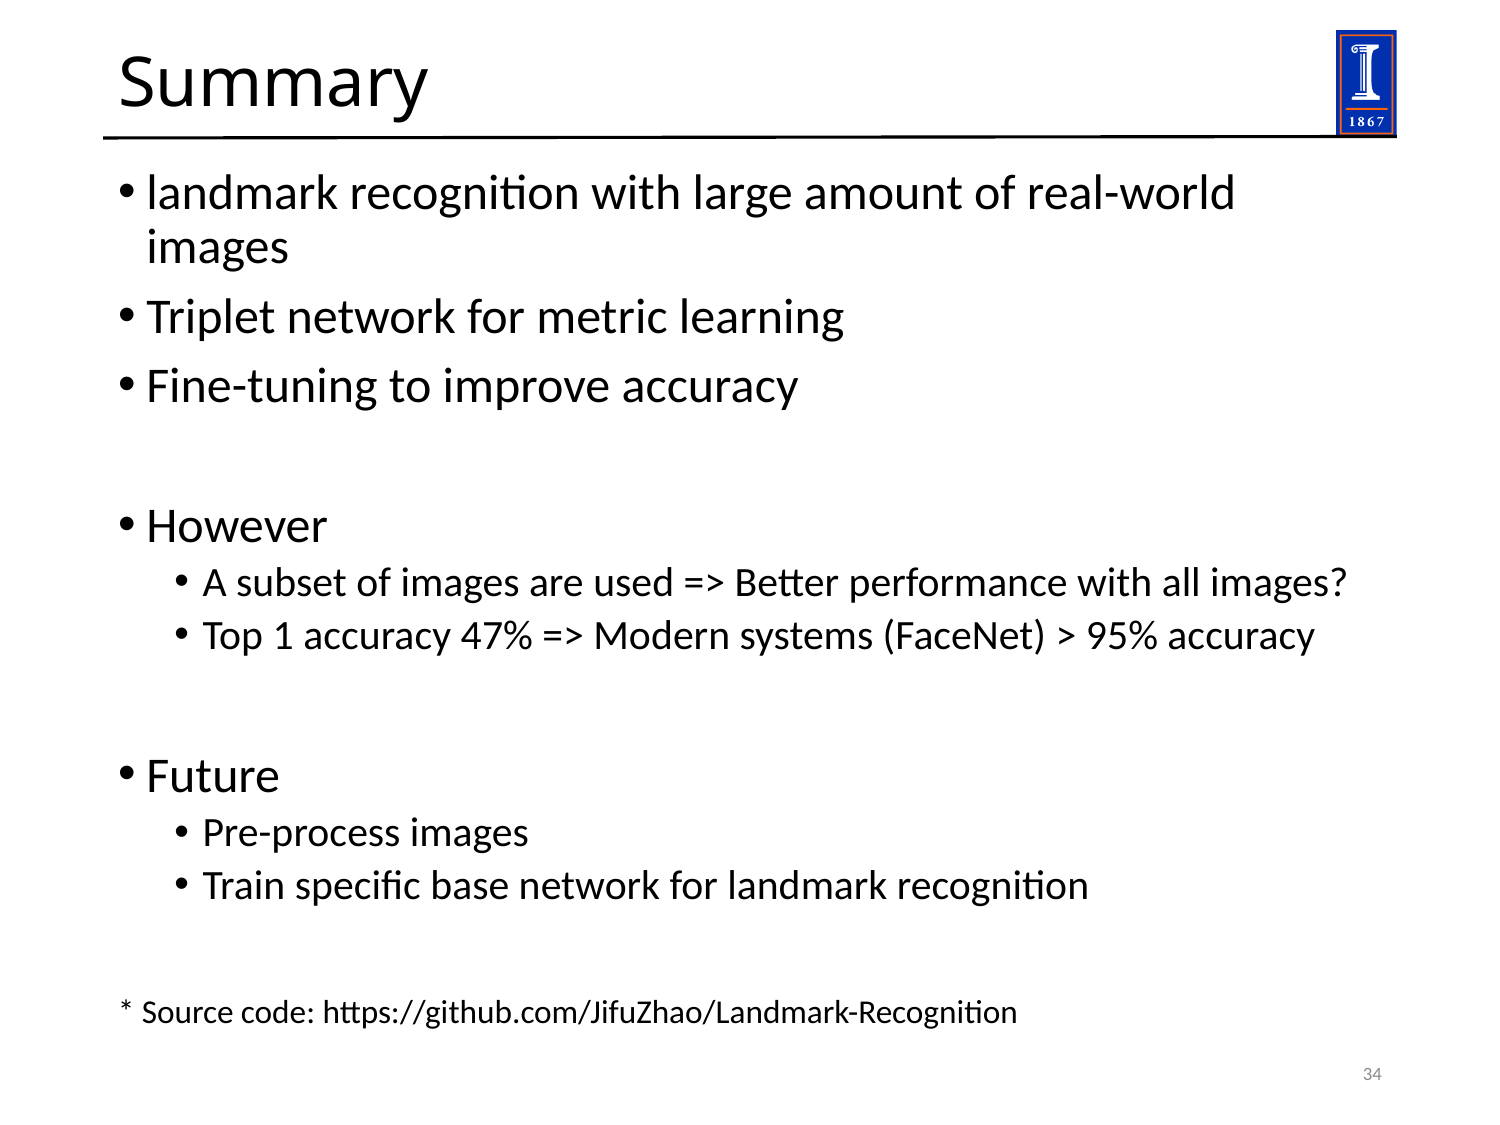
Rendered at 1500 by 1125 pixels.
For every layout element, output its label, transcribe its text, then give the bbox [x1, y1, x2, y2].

slide_number 34 [1059, 1042, 1397, 1103]
title Summary [103, 30, 1397, 138]
list landmark recognition with large amount of real-world images Triplet network for metric learning Fine-tuning to improve accuracy However A subset of images are used => Better performance with all images? Top 1 accuracy 47% => Modern systems (FaceNet) > 95% accuracy Future Pre-process images Train specific base network for landmark recognition [103, 158, 1397, 982]
text_box * Source code: https://github.com/JifuZhao/Landmark-Recognition [103, 982, 1397, 1038]
